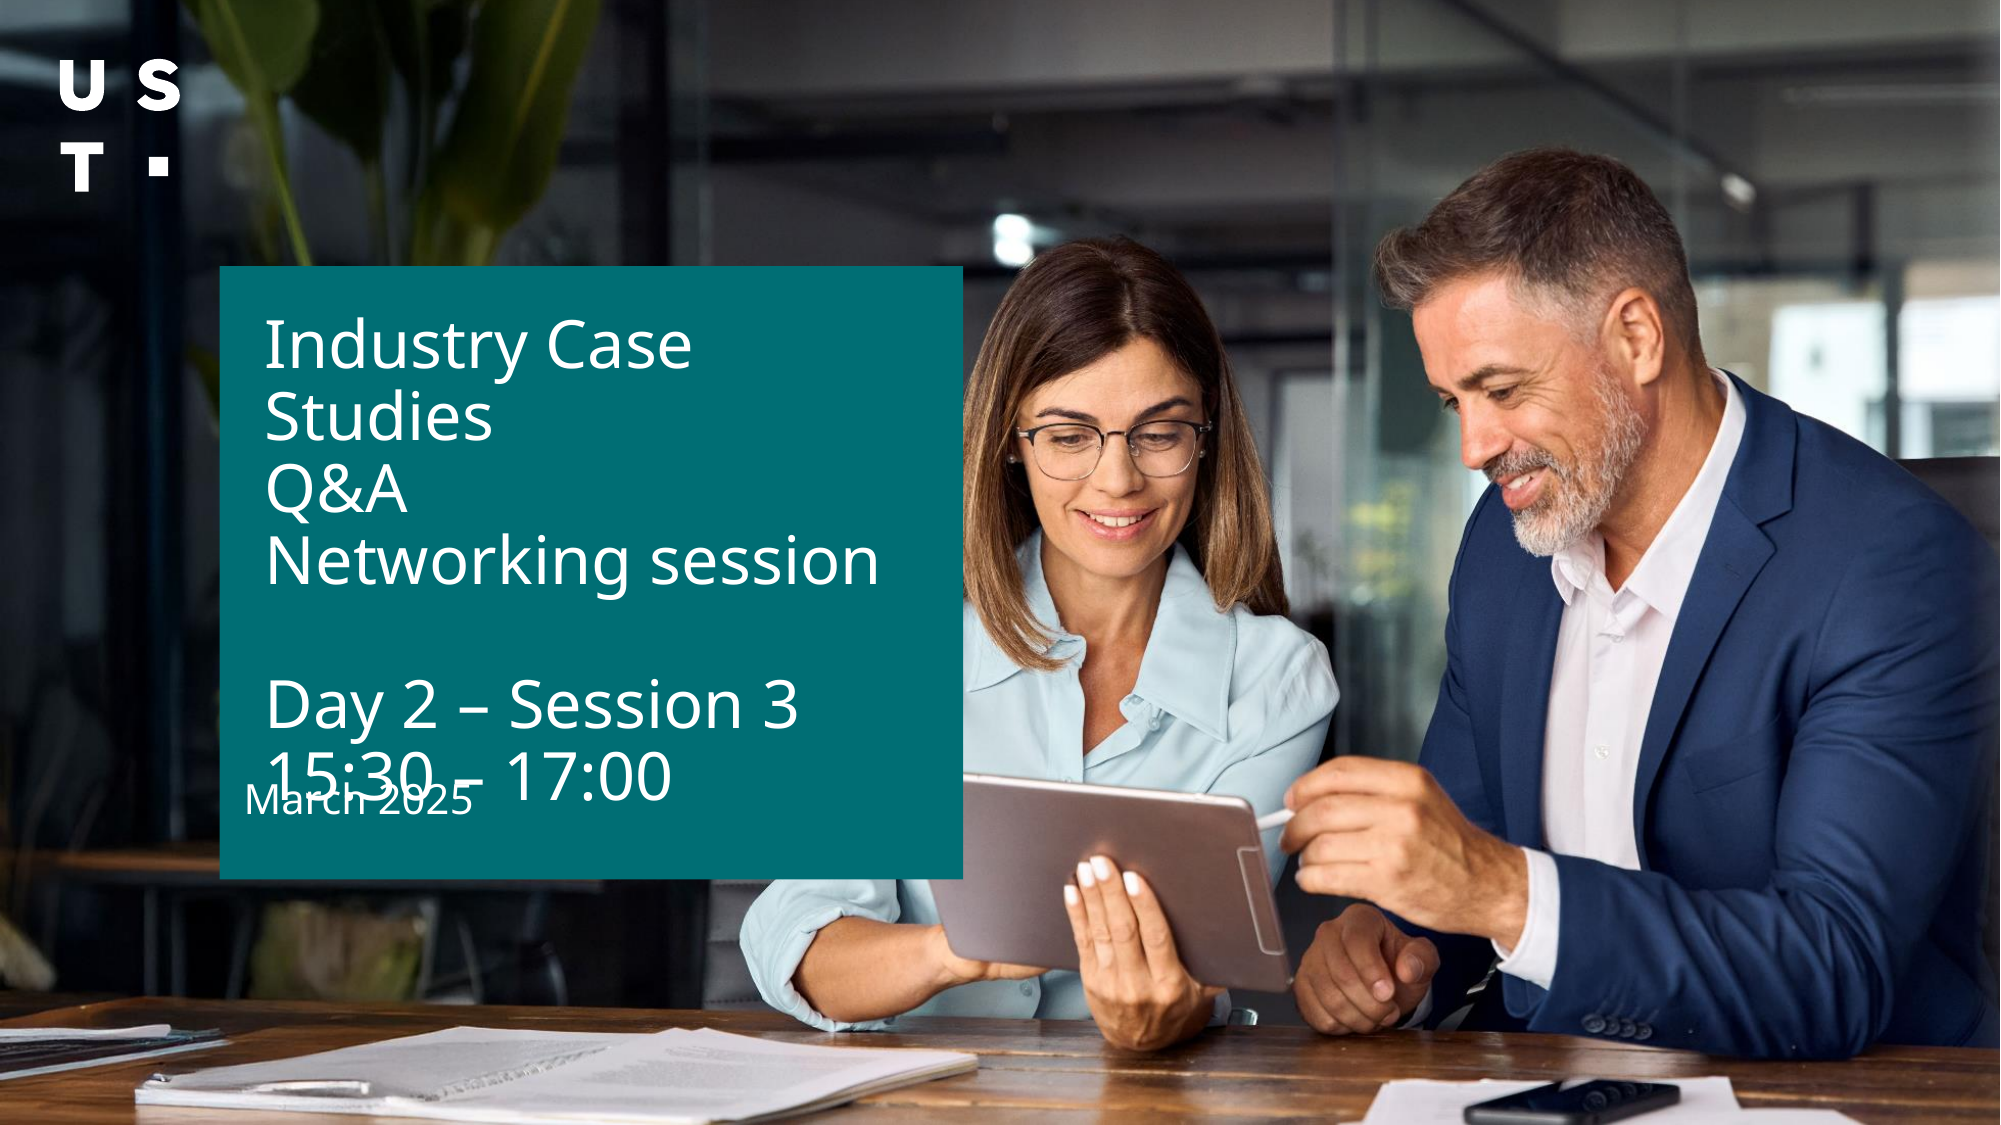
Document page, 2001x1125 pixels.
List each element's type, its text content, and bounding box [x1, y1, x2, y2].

title Industry Case Studies Q&A Networking session Day 2 – Session 3 15:30 – 17:00 [219, 266, 964, 880]
picture [0, 0, 2000, 1125]
subtitle March 2025 [243, 772, 877, 837]
